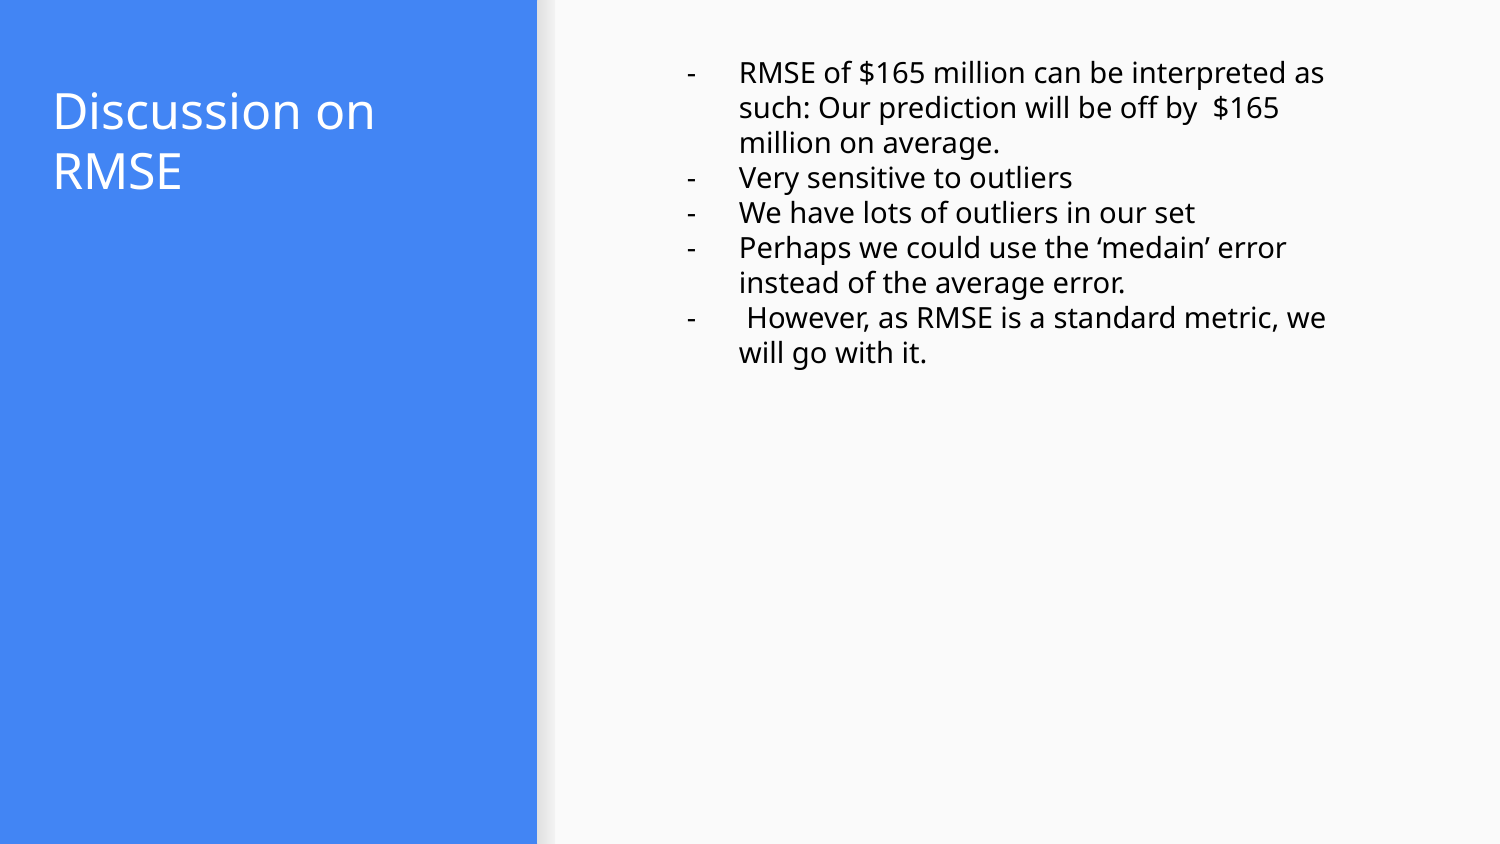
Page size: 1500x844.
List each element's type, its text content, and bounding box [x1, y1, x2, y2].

text_box RMSE of $165 million can be interpreted as such: Our prediction will be off by $165 million on average. Very sensitive to outliers We have lots of outliers in our set Perhaps we could use the ‘medain’ error instead of the average error. However, as RMSE is a standard metric, we will go with it. [648, 39, 1384, 385]
title Discussion on RMSE [37, 58, 498, 216]
